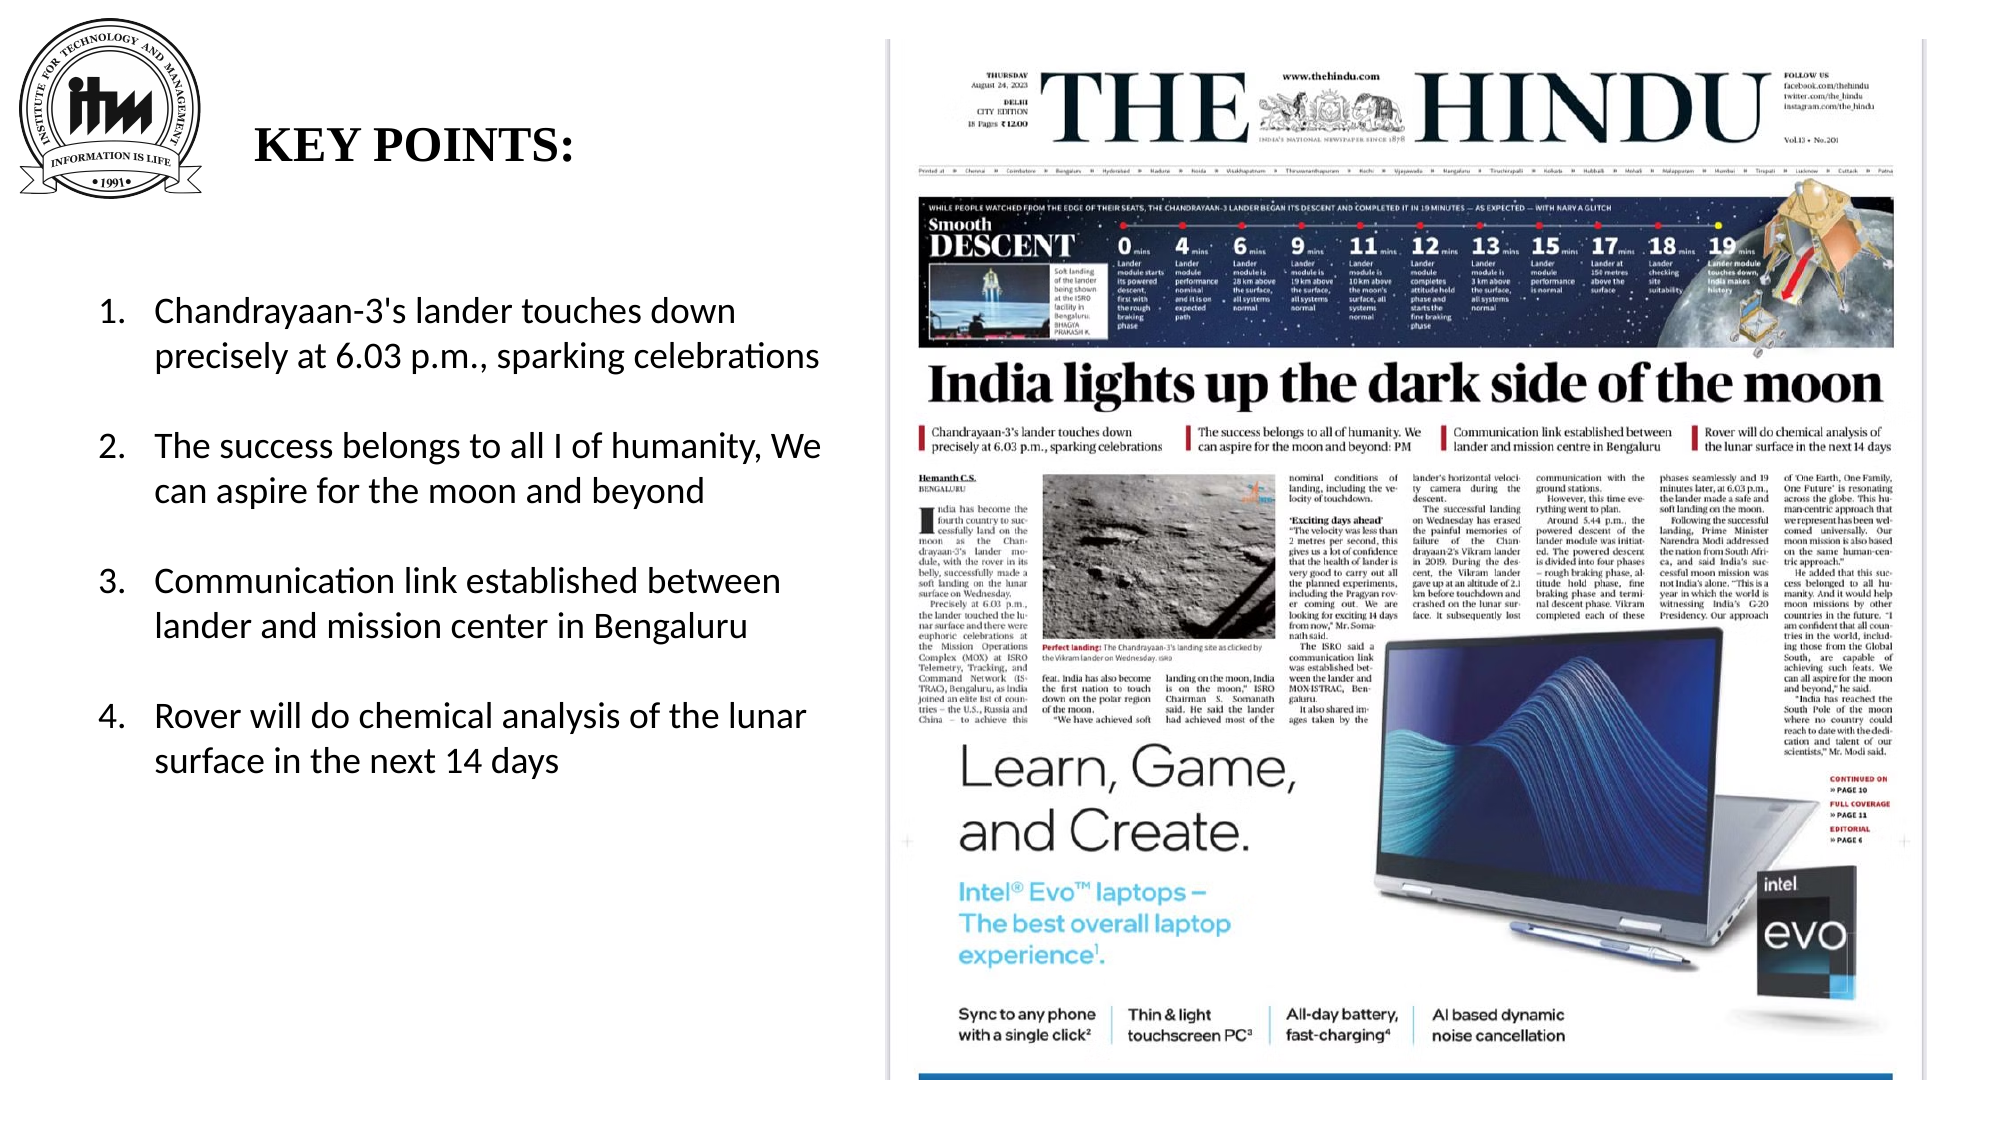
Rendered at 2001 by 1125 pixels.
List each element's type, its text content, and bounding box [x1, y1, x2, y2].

title KEY POINTS: [239, 89, 709, 193]
picture [19, 18, 202, 200]
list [884, 39, 1928, 1081]
text_box Chandrayaan-3's lander touches down precisely at 6.03 p.m., sparking celebrations The success belongs to all I of humanity, We can aspire for the moon and beyond Communication link established between lander and mission center in Bengaluru Rover will do chemical analysis of the lunar surface in the next 14 days [83, 278, 852, 788]
